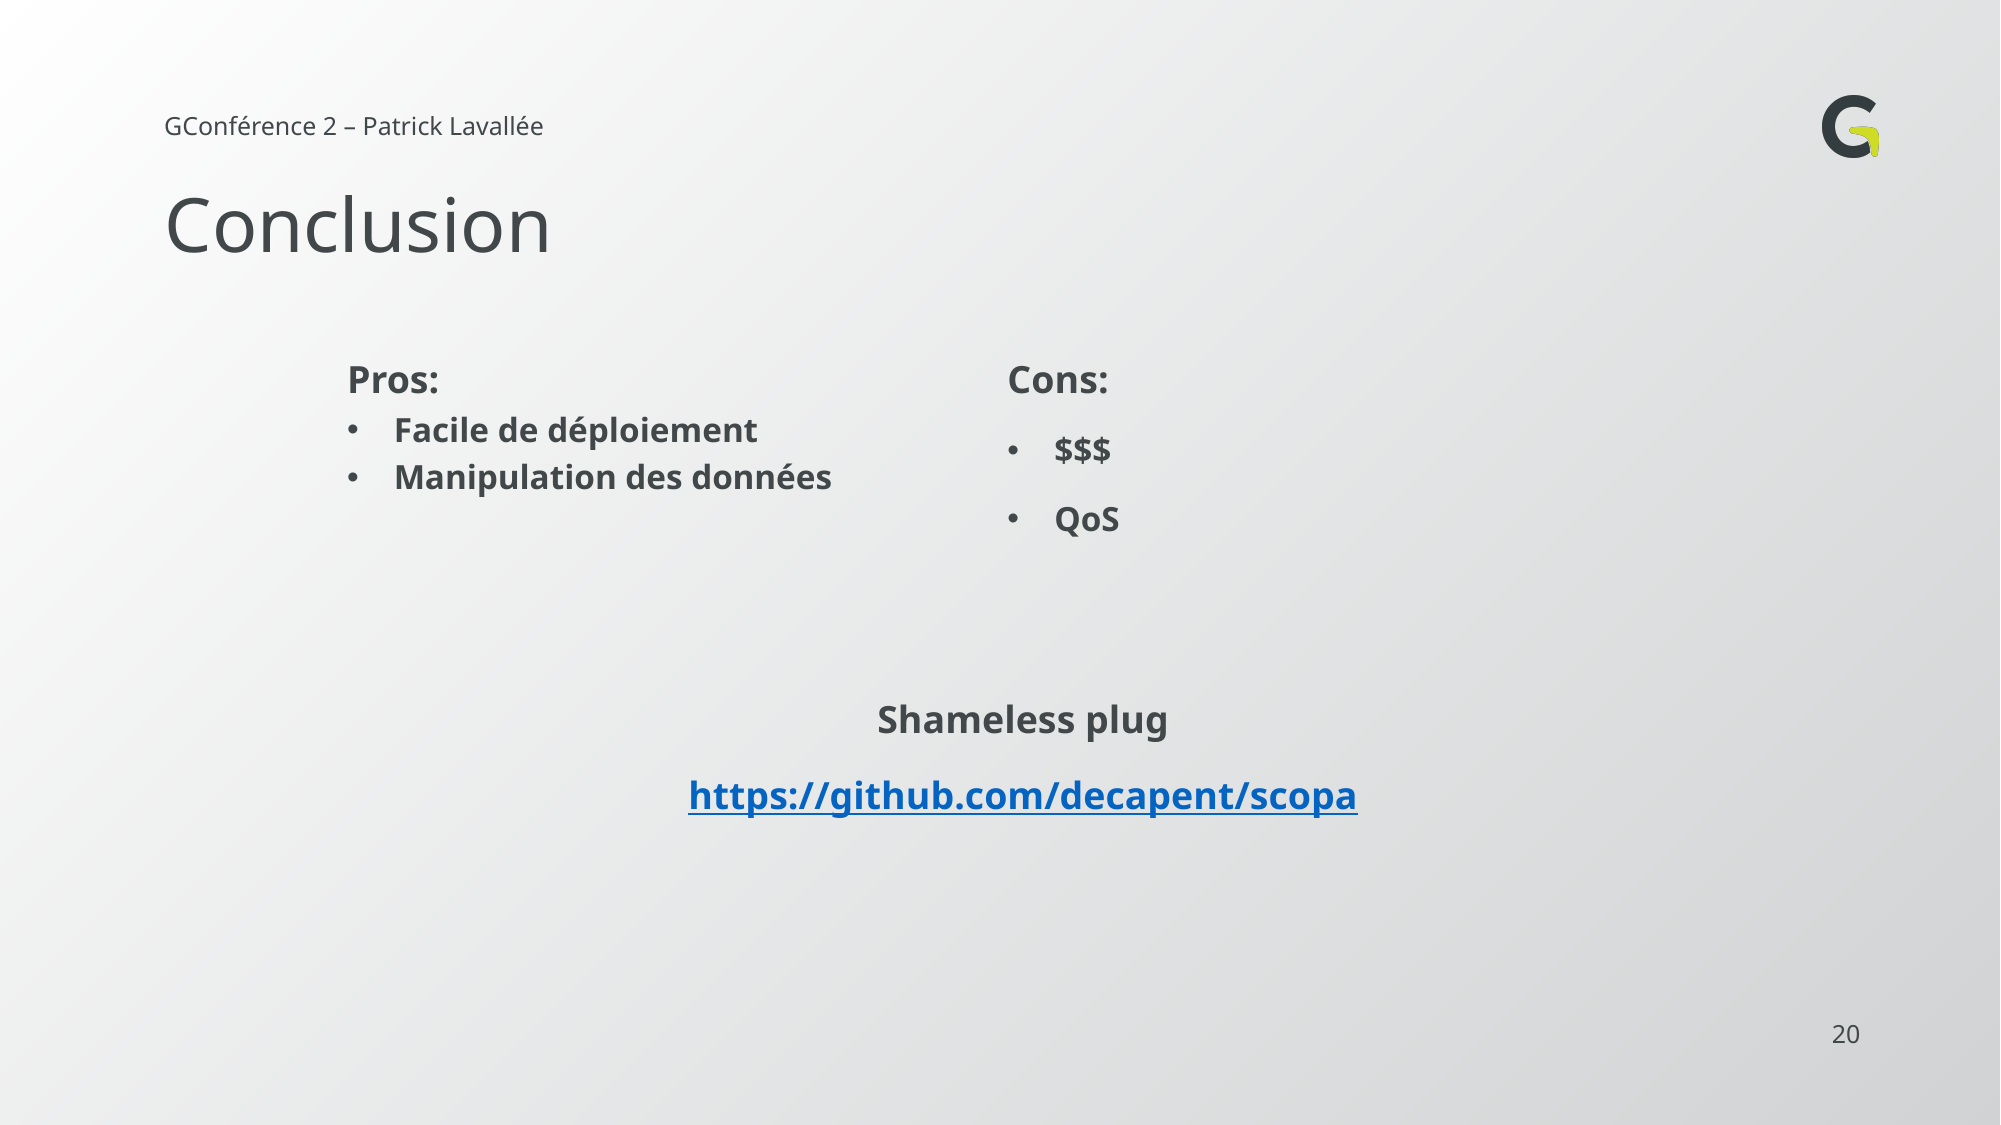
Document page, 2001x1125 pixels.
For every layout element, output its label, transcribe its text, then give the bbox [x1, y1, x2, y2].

title Conclusion [150, 180, 1703, 325]
text_box Cons: $$$ QoS [992, 339, 1585, 585]
slide_number 20 [1783, 1010, 1876, 1057]
subtitle Pros: Facile de déploiement Manipulation des données [332, 339, 924, 627]
text_box Shameless plug https://github.com/decapent/scopa [595, 679, 1451, 847]
picture [1822, 95, 1879, 158]
